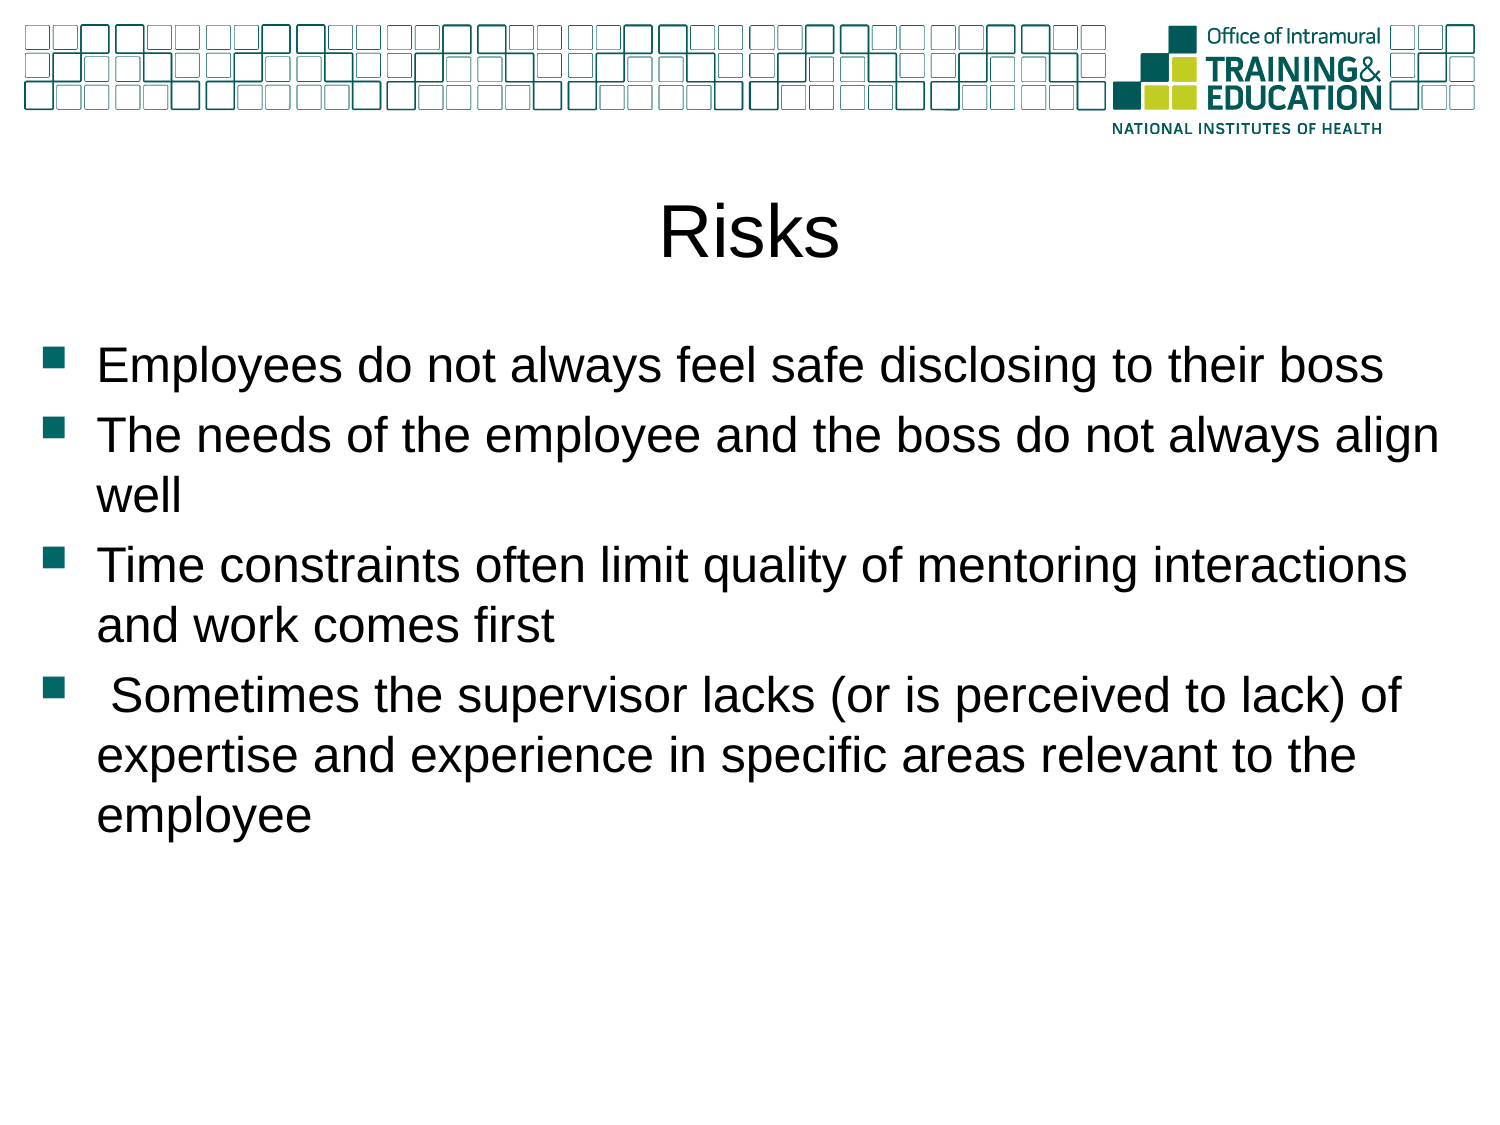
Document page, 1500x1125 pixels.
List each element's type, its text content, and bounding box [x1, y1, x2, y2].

list Employees do not always feel safe disclosing to their boss The needs of the employee and the boss do not always align well Time constraints often limit quality of mentoring interactions and work comes first Sometimes the supervisor lacks (or is perceived to lack) of expertise and experience in specific areas relevant to the employee [24, 324, 1463, 963]
title Risks [75, 174, 1425, 324]
picture [24, 24, 1475, 134]
